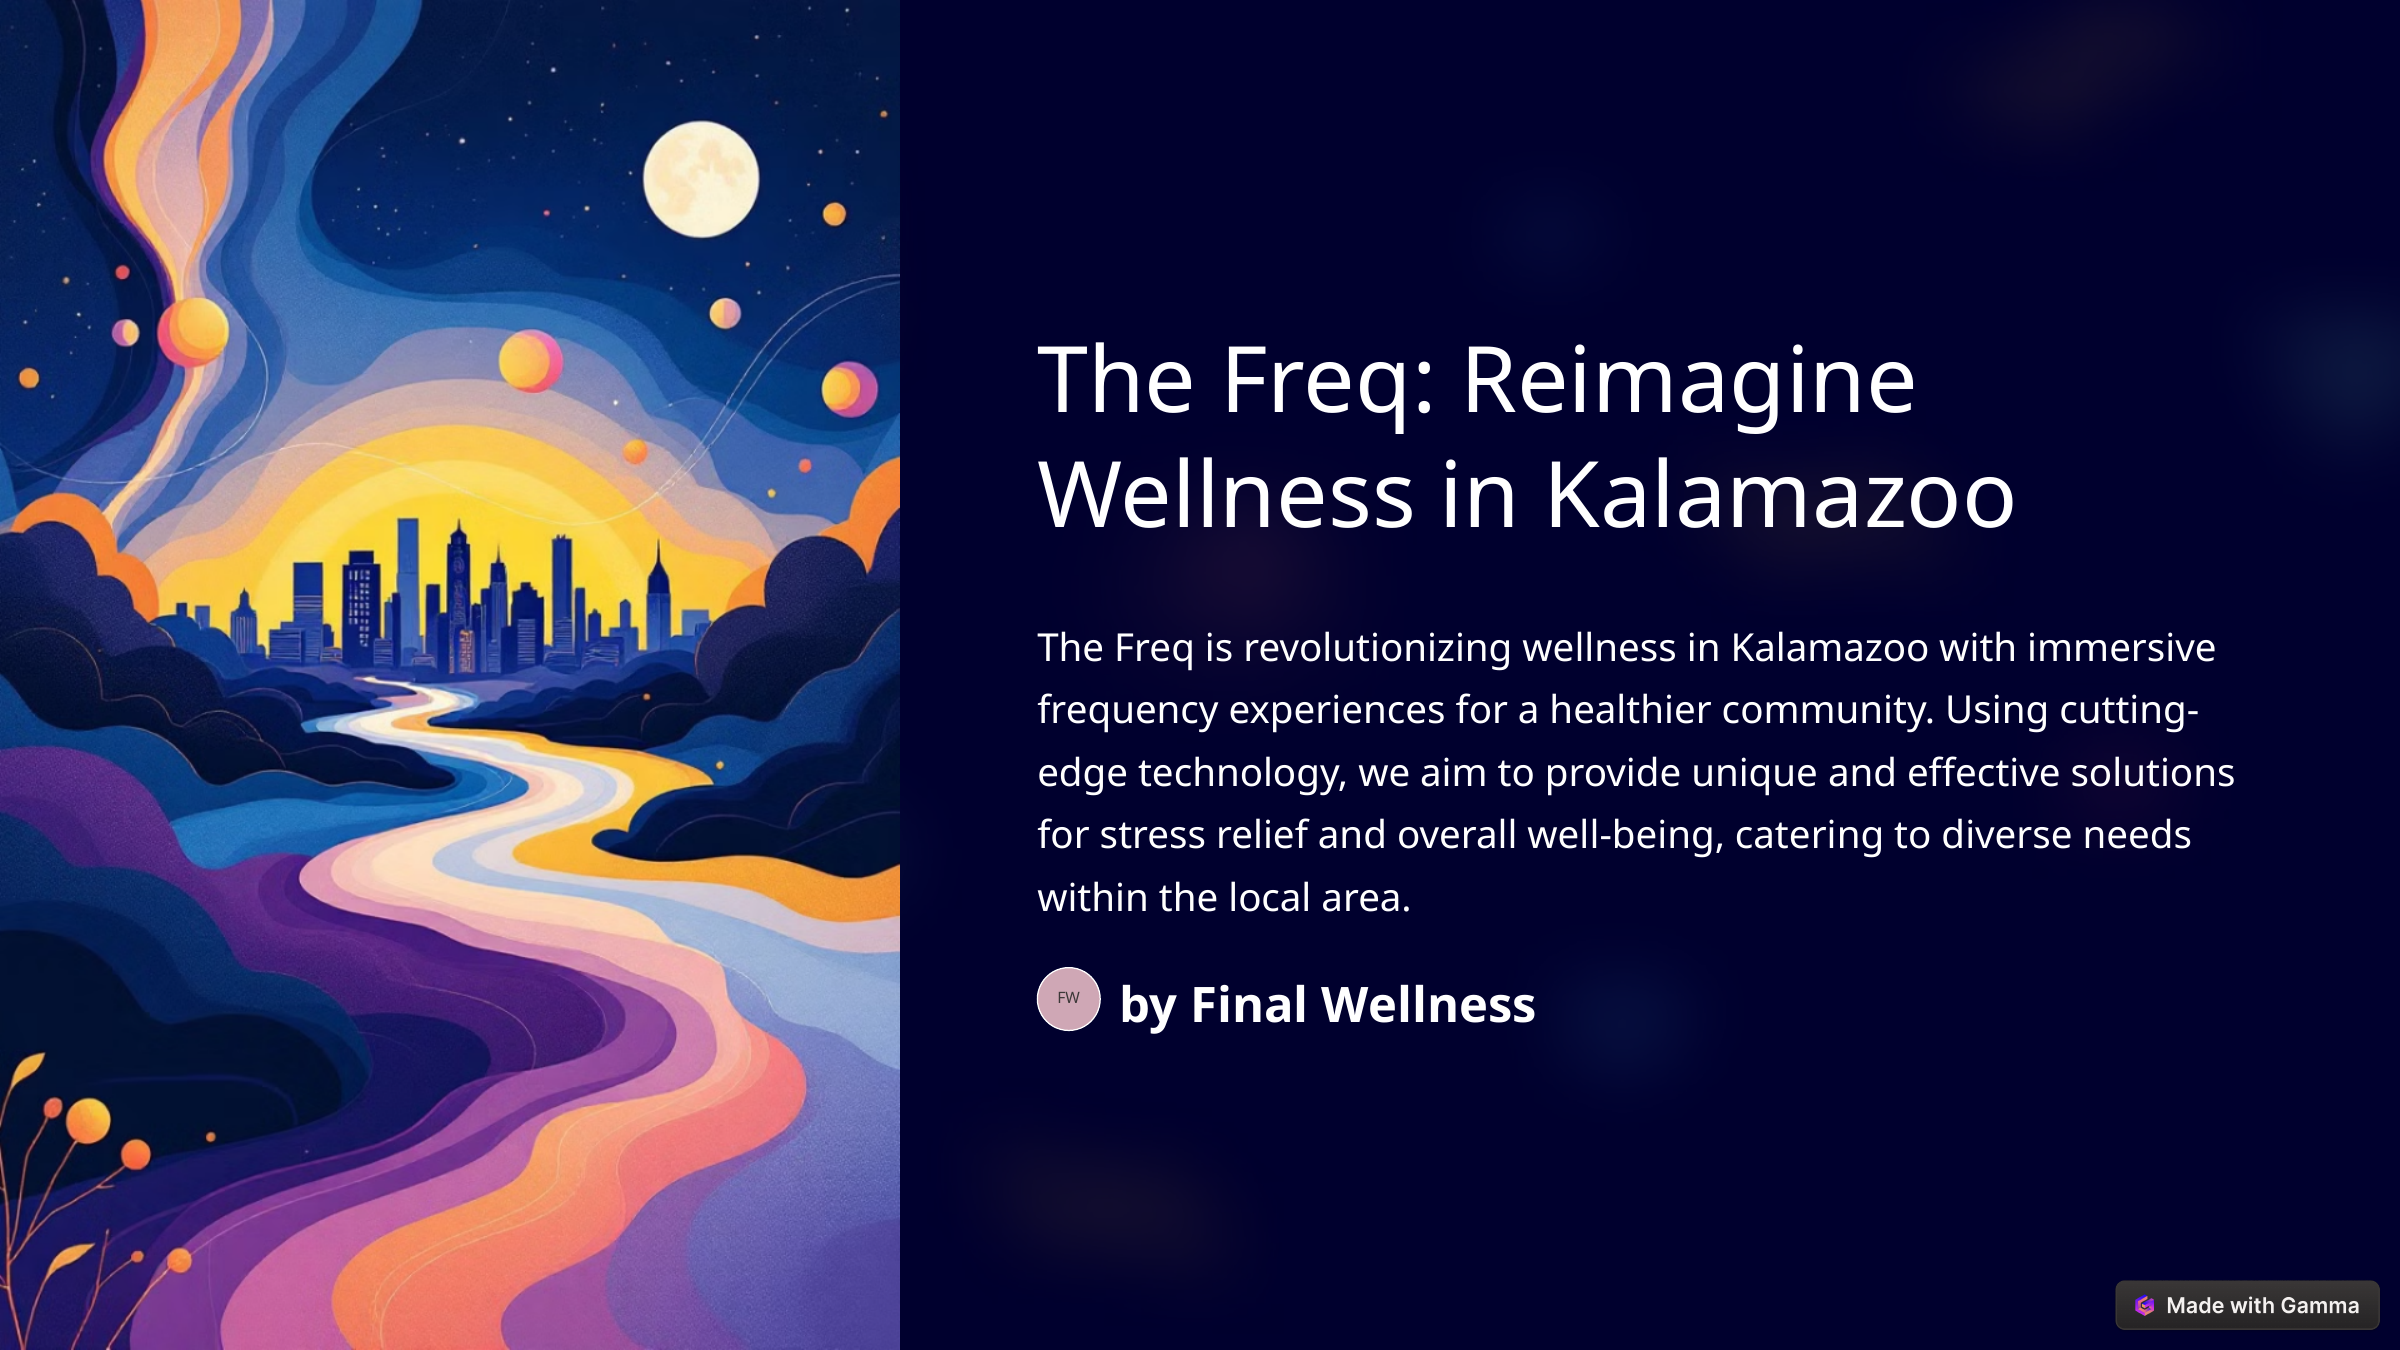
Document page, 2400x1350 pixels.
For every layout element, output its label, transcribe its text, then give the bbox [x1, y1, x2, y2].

text_box The Freq is revolutionizing wellness in Kalamazoo with immersive frequency experiences for a healthier community. Using cutting-edge technology, we aim to provide unique and effective solutions for stress relief and overall well-being, catering to diverse needs within the local area. [1037, 606, 2263, 921]
text_box The Freq: Reimagine Wellness in Kalamazoo [1037, 316, 2263, 548]
picture [0, 0, 900, 1350]
text_box [1037, 967, 1101, 1031]
text_box FW [1058, 991, 1080, 1008]
picture [2106, 1271, 2389, 1339]
text_box by Final Wellness [1119, 964, 1481, 1034]
